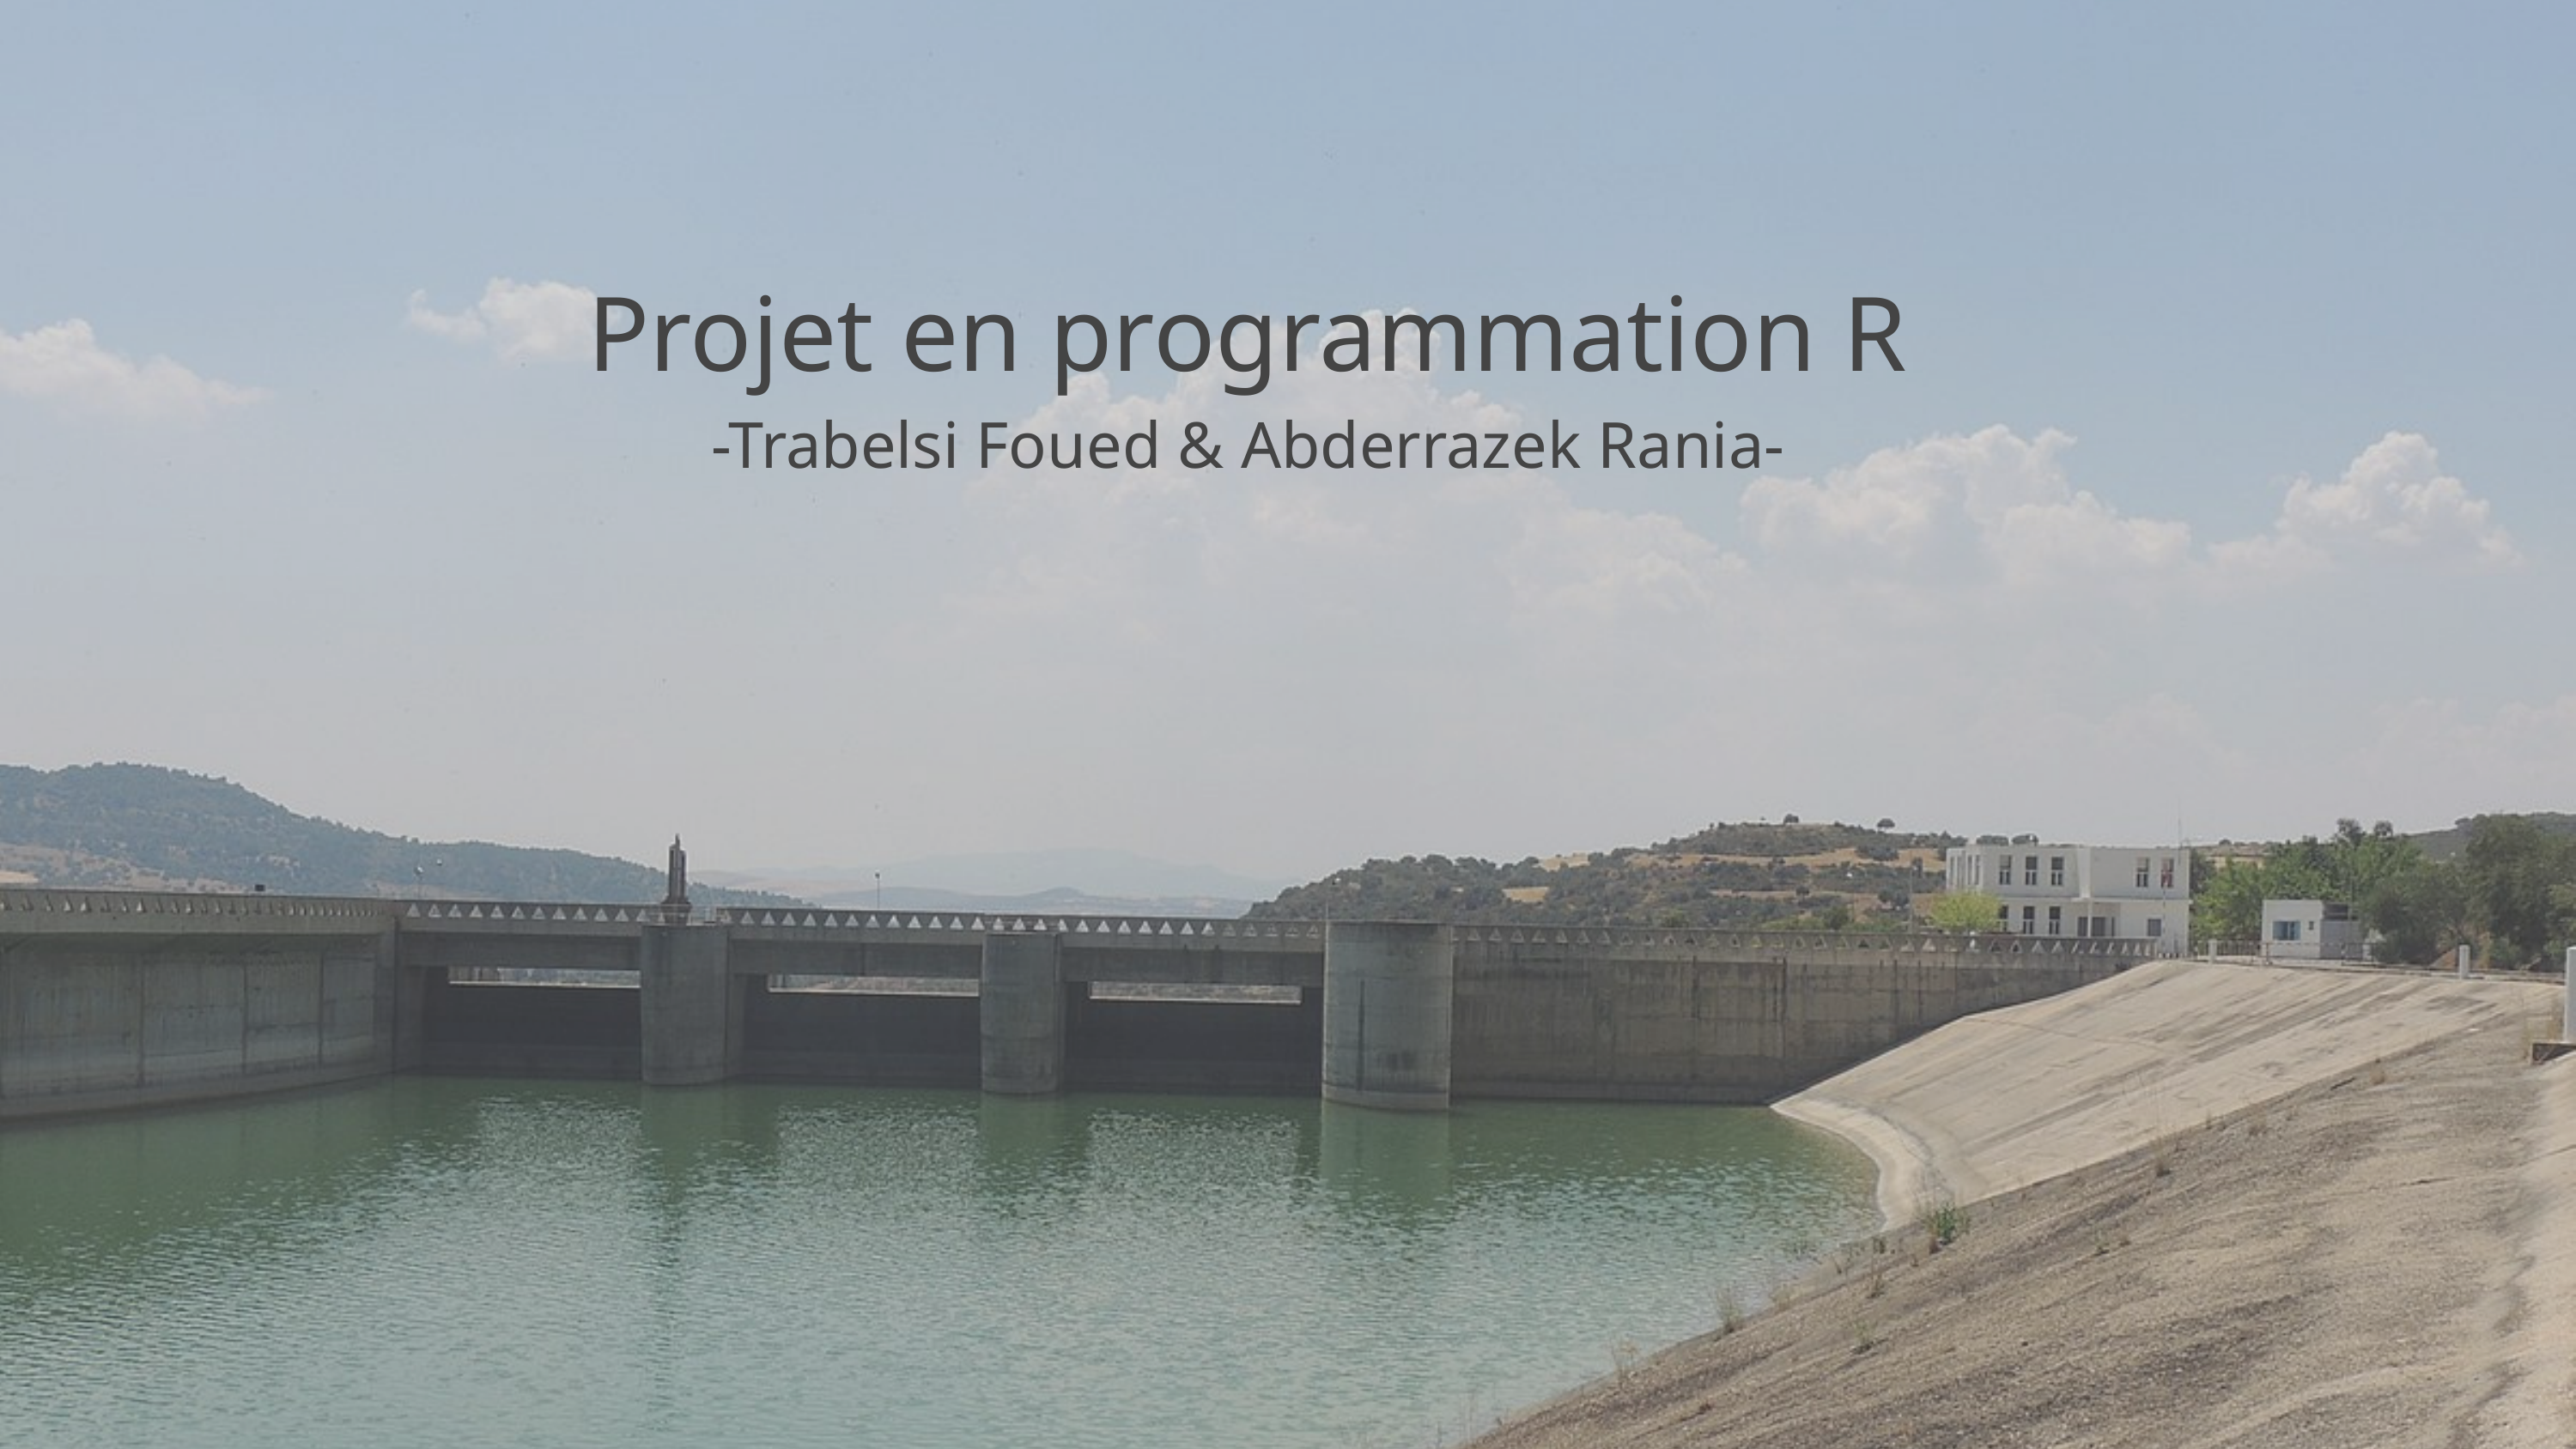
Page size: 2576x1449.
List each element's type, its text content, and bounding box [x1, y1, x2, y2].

text_box Projet en programmation R -Trabelsi Foued & Abderrazek Rania- [261, 247, 2236, 714]
text_box [0, 0, 2576, 1449]
